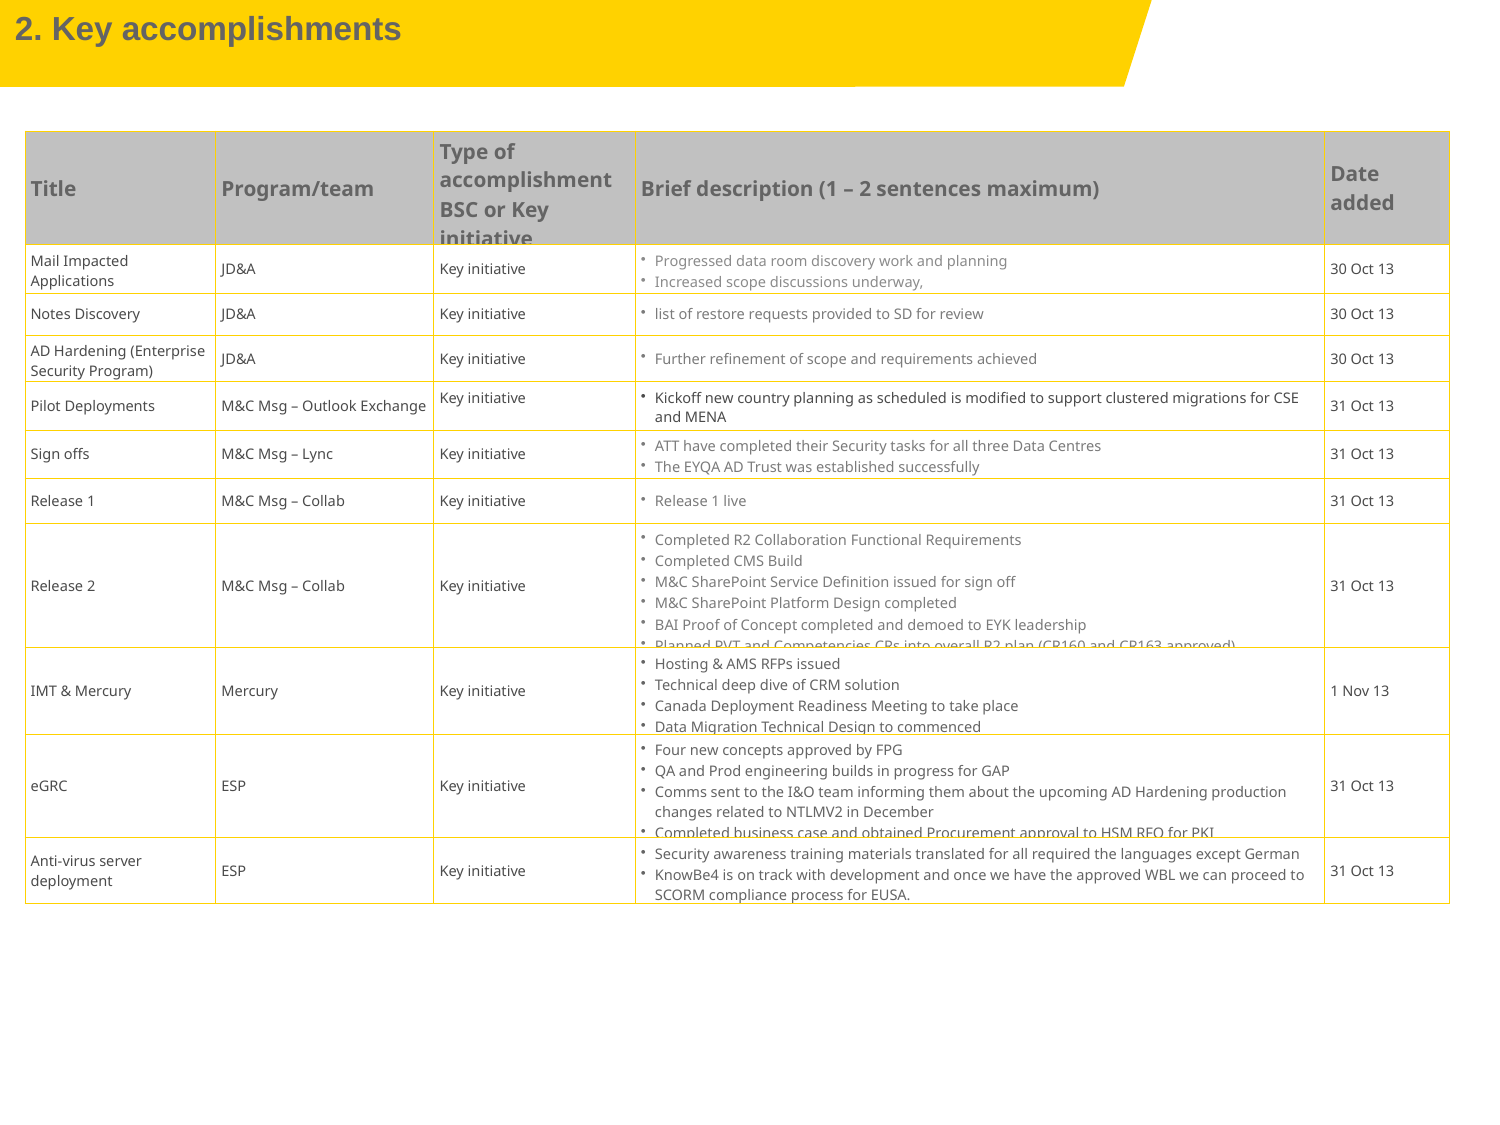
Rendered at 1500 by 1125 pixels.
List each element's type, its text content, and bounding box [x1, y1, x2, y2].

table_cell Release 1 [26, 479, 215, 523]
table_cell Release 1 live [636, 479, 1324, 523]
table_cell JD&A [216, 336, 433, 381]
table_cell 31 Oct 13 [1325, 838, 1449, 903]
table_cell Key initiative [434, 431, 635, 478]
table_cell 31 Oct 13 [1325, 735, 1449, 837]
table_header Brief description (1 – 2 sentences maximum) [636, 132, 1324, 244]
table_header Program/team [216, 132, 433, 244]
text_box 2. Key accomplishments [0, 0, 1268, 160]
table_cell Mercury [216, 648, 433, 734]
table_cell Hosting & AMS RFPs issued Technical deep dive of CRM solution Canada Deployment Readiness Meeting to take place Data Migration Technical Design to commenced [636, 648, 1324, 734]
table_cell IMT & Mercury [26, 648, 215, 734]
table_cell Four new concepts approved by FPG QA and Prod engineering builds in progress for GAP Comms sent to the I&O team informing them about the upcoming AD Hardening production changes related to NTLMV2 in December Completed business case and obtained Procurement approval to HSM RFQ for PKI [636, 735, 1324, 837]
table_cell Sign offs [26, 431, 215, 478]
table_cell M&C Msg – Outlook Exchange [216, 382, 433, 430]
table_cell Mail Impacted Applications [26, 245, 215, 293]
table_cell Release 2 [26, 524, 215, 647]
table_cell Anti-virus server deployment [26, 838, 215, 903]
table_cell Key initiative [434, 735, 635, 837]
table_cell Key initiative [434, 245, 635, 293]
table_header Date added [1325, 132, 1449, 244]
table_cell Security awareness training materials translated for all required the languages except German KnowBe4 is on track with development and once we have the approved WBL we can proceed to SCORM compliance process for EUSA. [636, 838, 1324, 903]
table_cell 31 Oct 13 [1325, 431, 1449, 478]
table_cell M&C Msg – Collab [216, 479, 433, 523]
table_header Title [26, 132, 215, 244]
table_cell ESP [216, 735, 433, 837]
table_cell 31 Oct 13 [1325, 479, 1449, 523]
table_cell Key initiative [434, 524, 635, 647]
table_cell Pilot Deployments [26, 382, 215, 430]
table_cell Key initiative [434, 382, 635, 430]
table_header Type of accomplishment BSC or Key initiative [434, 132, 635, 244]
table_cell M&C Msg – Lync [216, 431, 433, 478]
table_cell Key initiative [434, 648, 635, 734]
table_cell 30 Oct 13 [1325, 294, 1449, 335]
table_cell Notes Discovery [26, 294, 215, 335]
table_cell AD Hardening (Enterprise Security Program) [26, 336, 215, 381]
table_cell M&C Msg – Collab [216, 524, 433, 647]
table_cell Progressed data room discovery work and planning Increased scope discussions underway, [636, 245, 1324, 293]
table_cell 1 Nov 13 [1325, 648, 1449, 734]
table_cell eGRC [26, 735, 215, 837]
table_cell Kickoff new country planning as scheduled is modified to support clustered migrations for CSE and MENA [636, 382, 1324, 430]
table_cell 31 Oct 13 [1325, 382, 1449, 430]
table_cell list of restore requests provided to SD for review [636, 294, 1324, 335]
table_cell Further refinement of scope and requirements achieved [636, 336, 1324, 381]
table_cell Key initiative [434, 336, 635, 381]
table_cell 30 Oct 13 [1325, 336, 1449, 381]
table_cell 30 Oct 13 [1325, 245, 1449, 293]
table_cell JD&A [216, 245, 433, 293]
table_cell Completed R2 Collaboration Functional Requirements Completed CMS Build M&C SharePoint Service Definition issued for sign off M&C SharePoint Platform Design completed BAI Proof of Concept completed and demoed to EYK leadership Planned PVT and Competencies CRs into overall R2 plan (CR160 and CR163 approved) [636, 524, 1324, 647]
table_cell Key initiative [434, 838, 635, 903]
table_cell 31 Oct 13 [1325, 524, 1449, 647]
table_cell ESP [216, 838, 433, 903]
table_cell ATT have completed their Security tasks for all three Data Centres The EYQA AD Trust was established successfully [636, 431, 1324, 478]
table_cell JD&A [216, 294, 433, 335]
table_cell Key initiative [434, 479, 635, 523]
table_cell Key initiative [434, 294, 635, 335]
